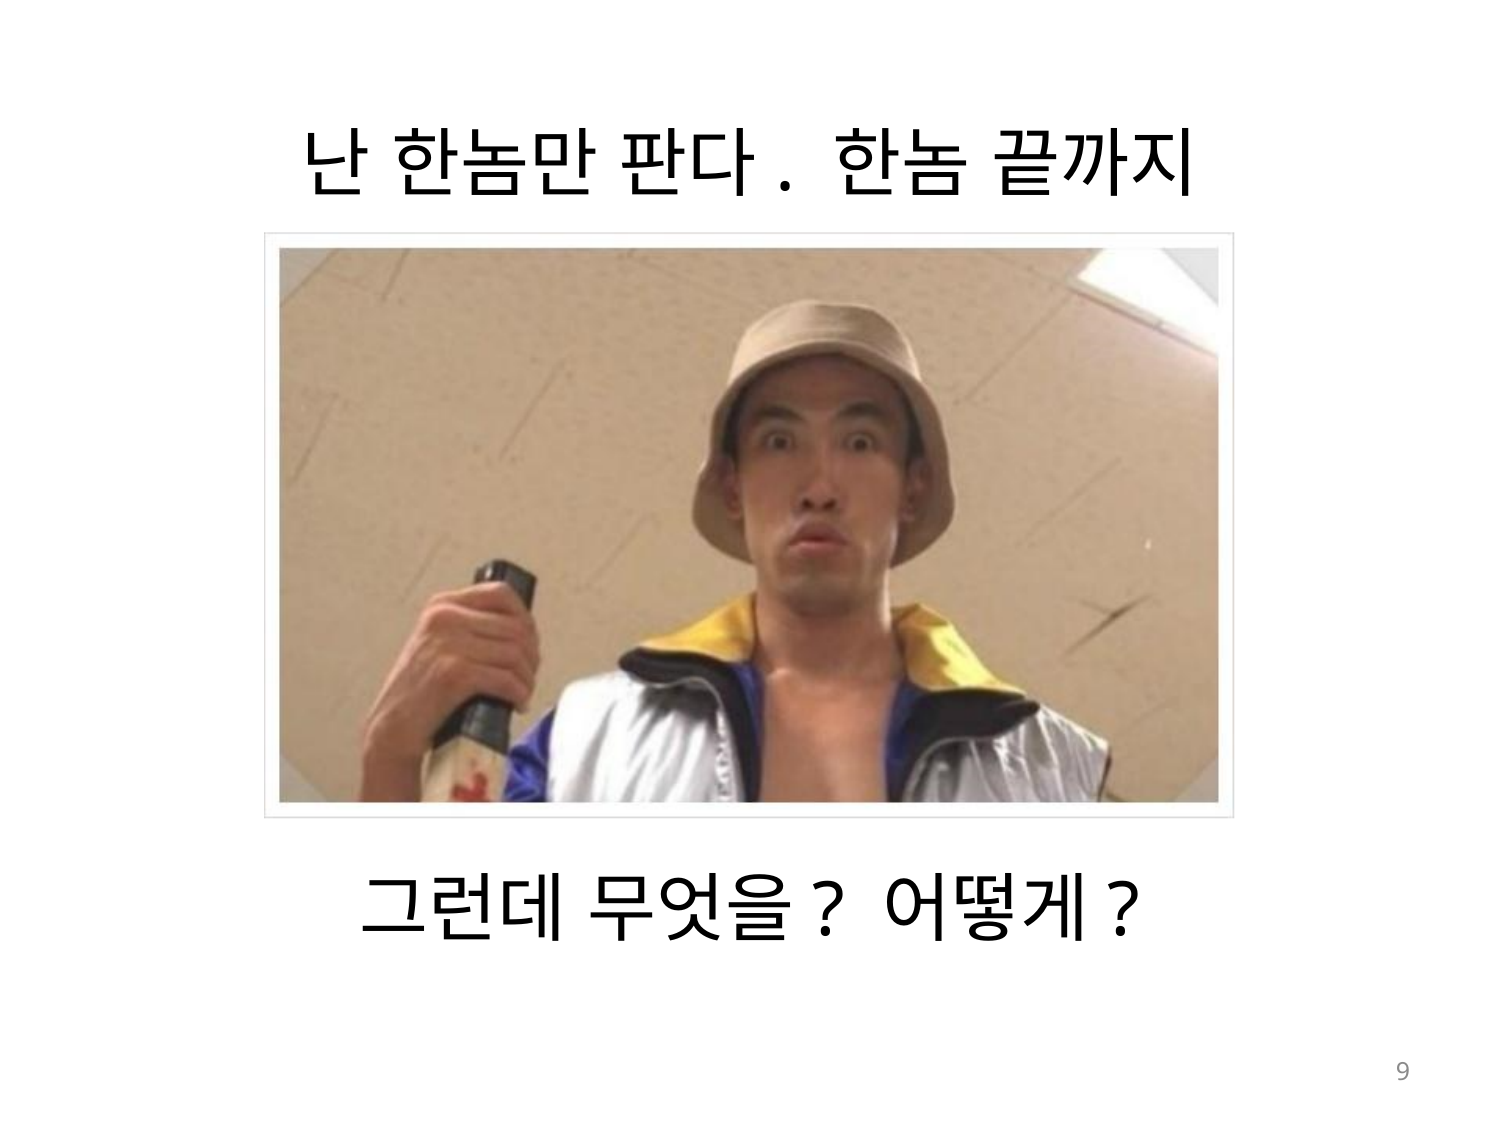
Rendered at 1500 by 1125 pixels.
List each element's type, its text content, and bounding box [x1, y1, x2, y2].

picture [264, 231, 1236, 820]
text_box 그런데 무엇을? 어떻게? [112, 834, 1388, 976]
slide_number 9 [1074, 1042, 1425, 1103]
title 난 한놈만 판다. 한놈 끝까지 [112, 90, 1388, 232]
